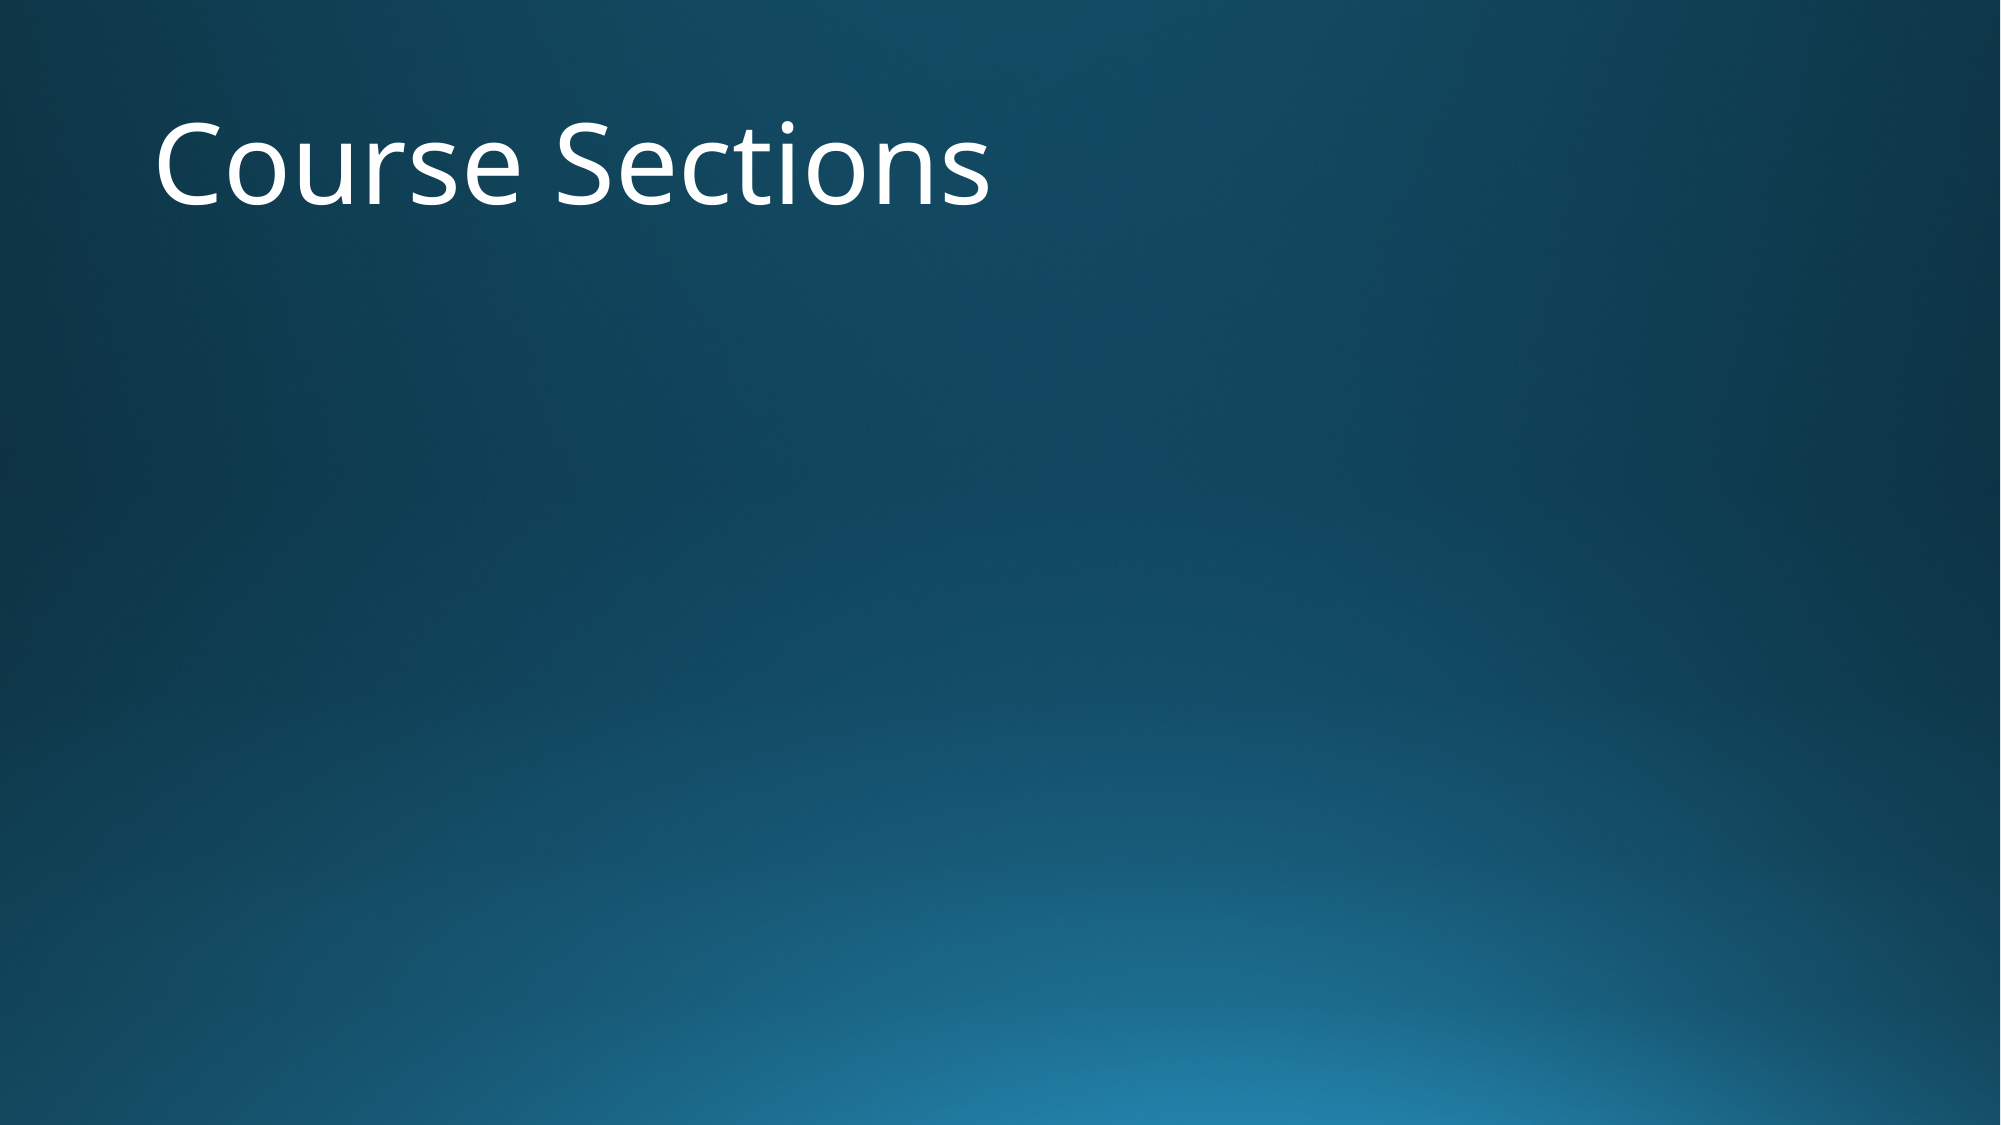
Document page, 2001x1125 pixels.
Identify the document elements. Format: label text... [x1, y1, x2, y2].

title Course Sections [137, 59, 1863, 278]
picture [0, 0, 2001, 1125]
